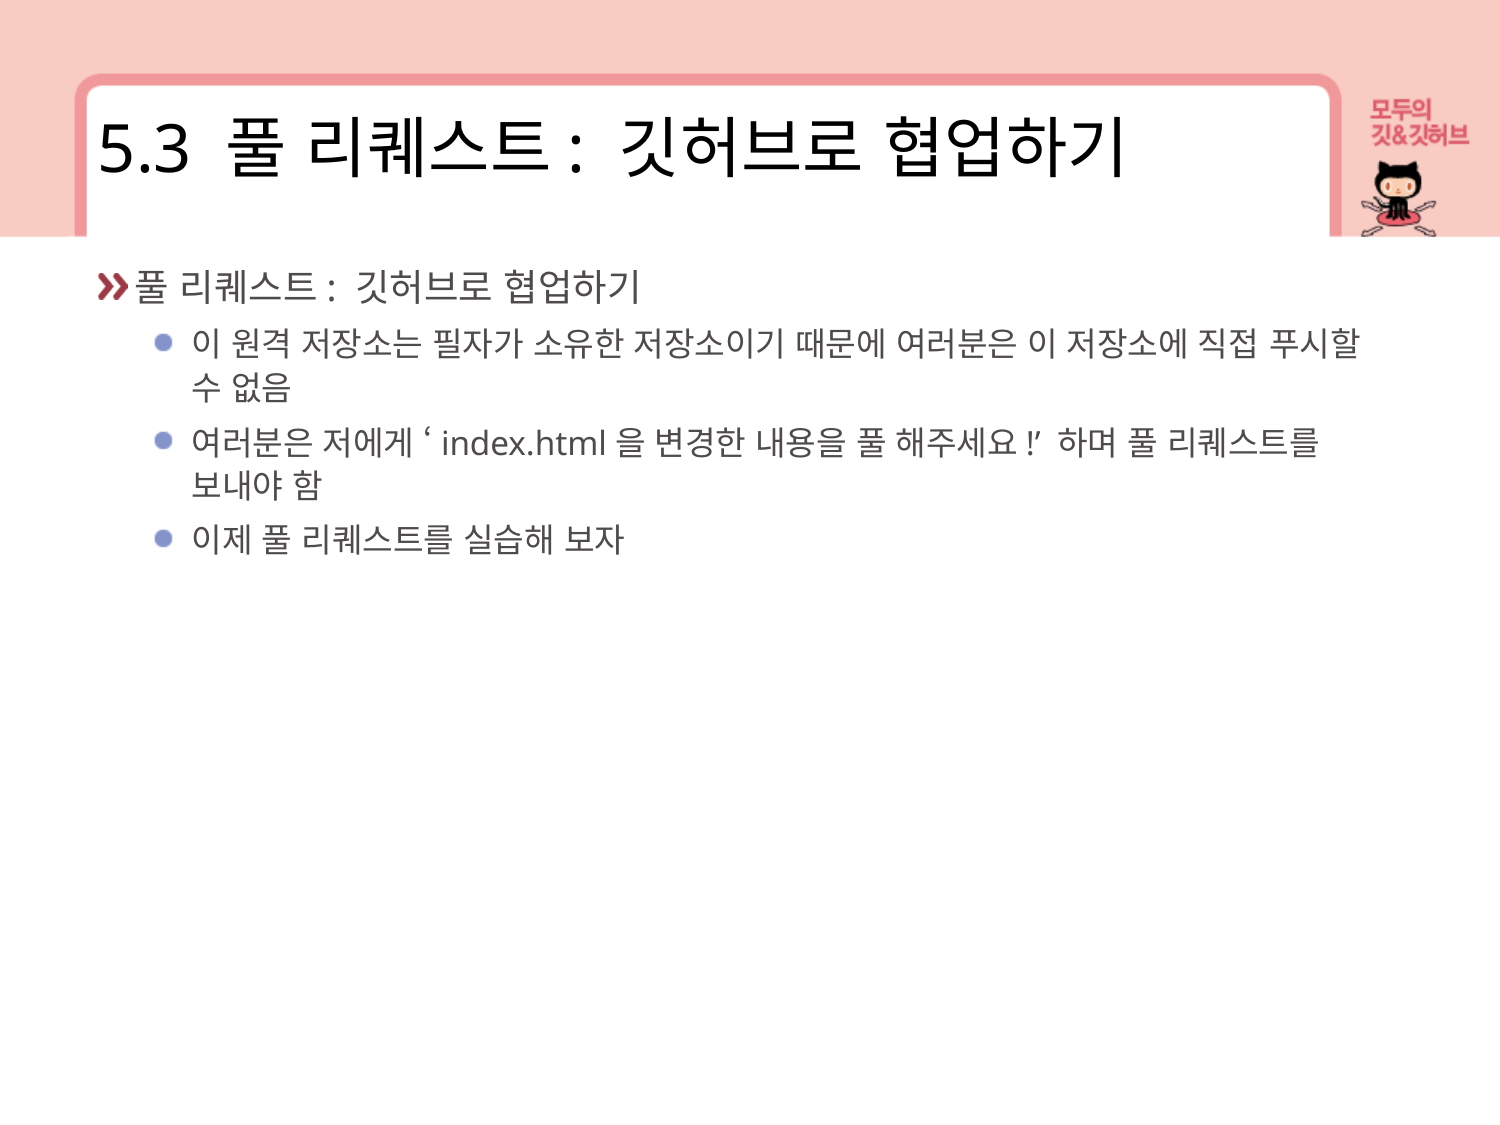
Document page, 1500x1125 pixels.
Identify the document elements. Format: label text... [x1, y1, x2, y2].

text_box 풀 리퀘스트: 깃허브로 협업하기 이 원격 저장소는 필자가 소유한 저장소이기 때문에 여러분은 이 저장소에 직접 푸시할 수 없음 여러분은 저에게 ‘index.html을 변경한 내용을 풀 해주세요!’ 하며 풀 리퀘스트를 보내야 함 이제 풀 리퀘스트를 실습해 보자 [82, 252, 1413, 1067]
text_box 5.3 풀 리퀘스트: 깃허브로 협업하기 [82, 61, 1413, 193]
picture [0, 0, 1500, 1125]
